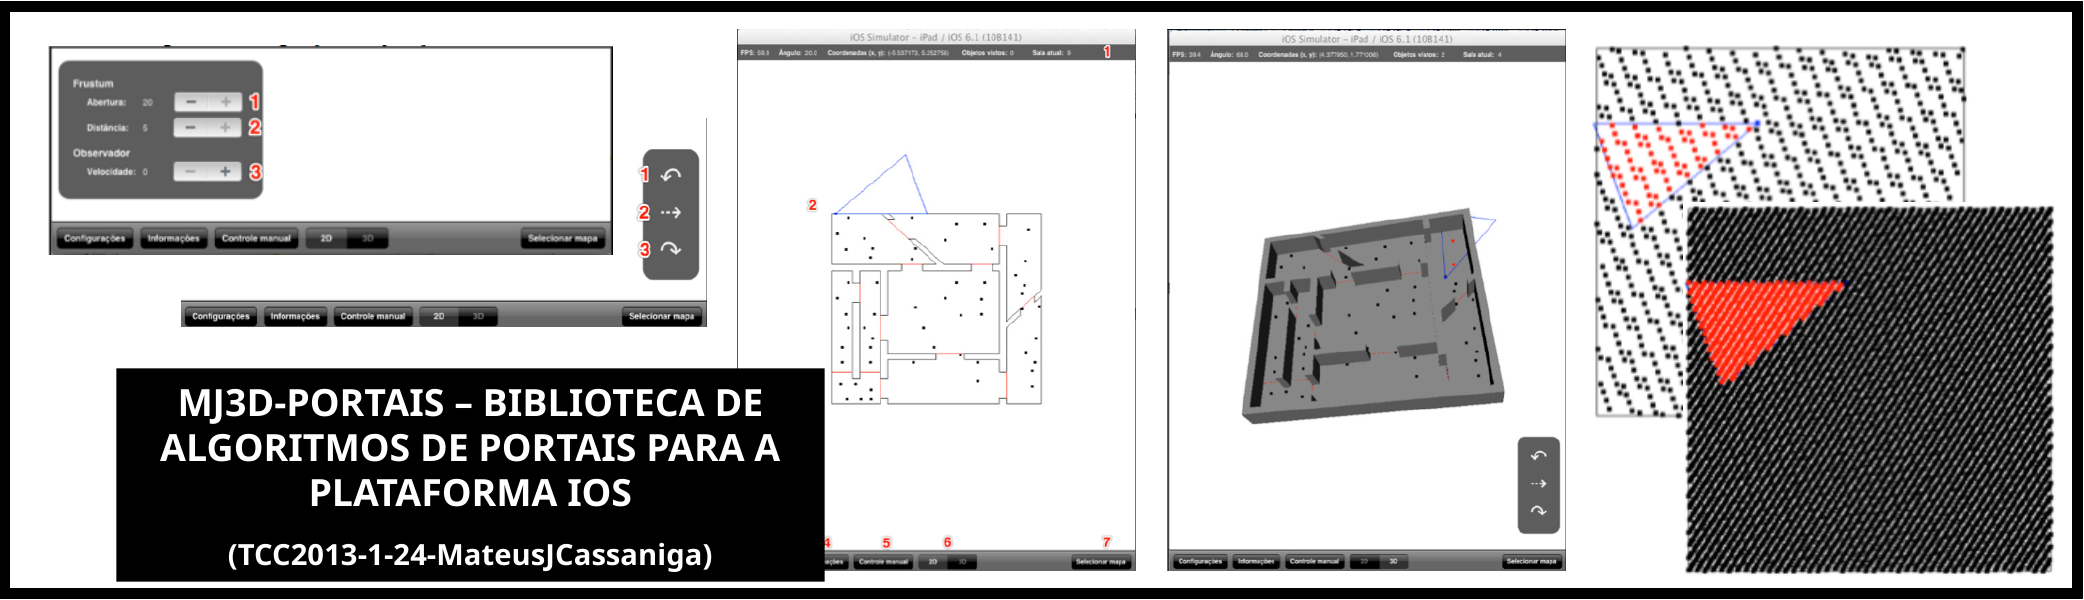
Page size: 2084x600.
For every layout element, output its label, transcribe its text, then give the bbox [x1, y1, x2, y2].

picture [47, 45, 707, 328]
picture [737, 28, 1136, 571]
table_header [10, 12, 2072, 588]
picture [1166, 28, 1566, 571]
picture [1591, 45, 2057, 578]
text_box MJ3D-PORTAIS – BIBLIOTECA DE ALGORITMOS DE PORTAIS PARA A PLATAFORMA IOS (TCC2013-1-24-MateusJCassaniga) [116, 368, 825, 582]
